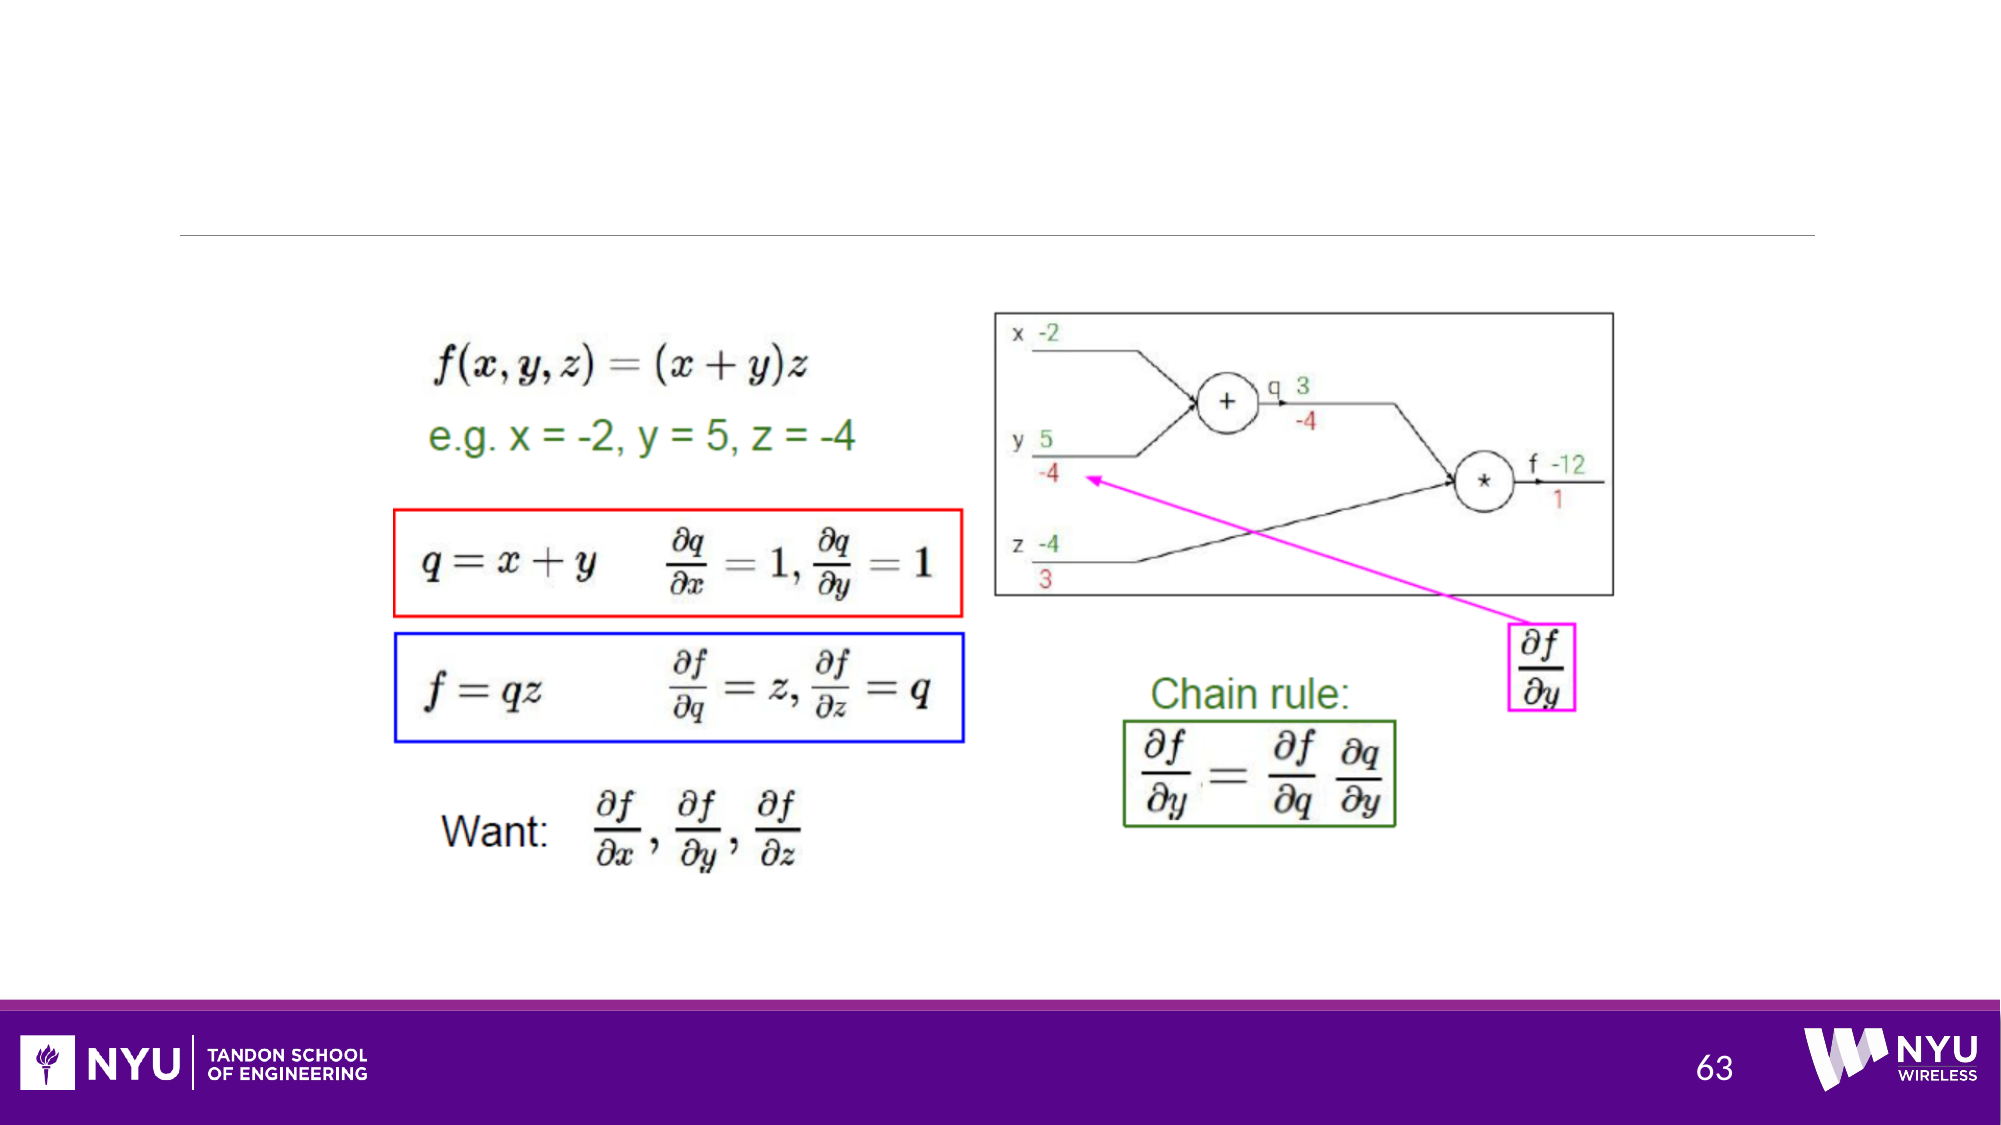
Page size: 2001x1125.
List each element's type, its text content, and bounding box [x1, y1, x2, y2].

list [393, 299, 1617, 917]
slide_number 63 [1533, 1035, 1749, 1096]
